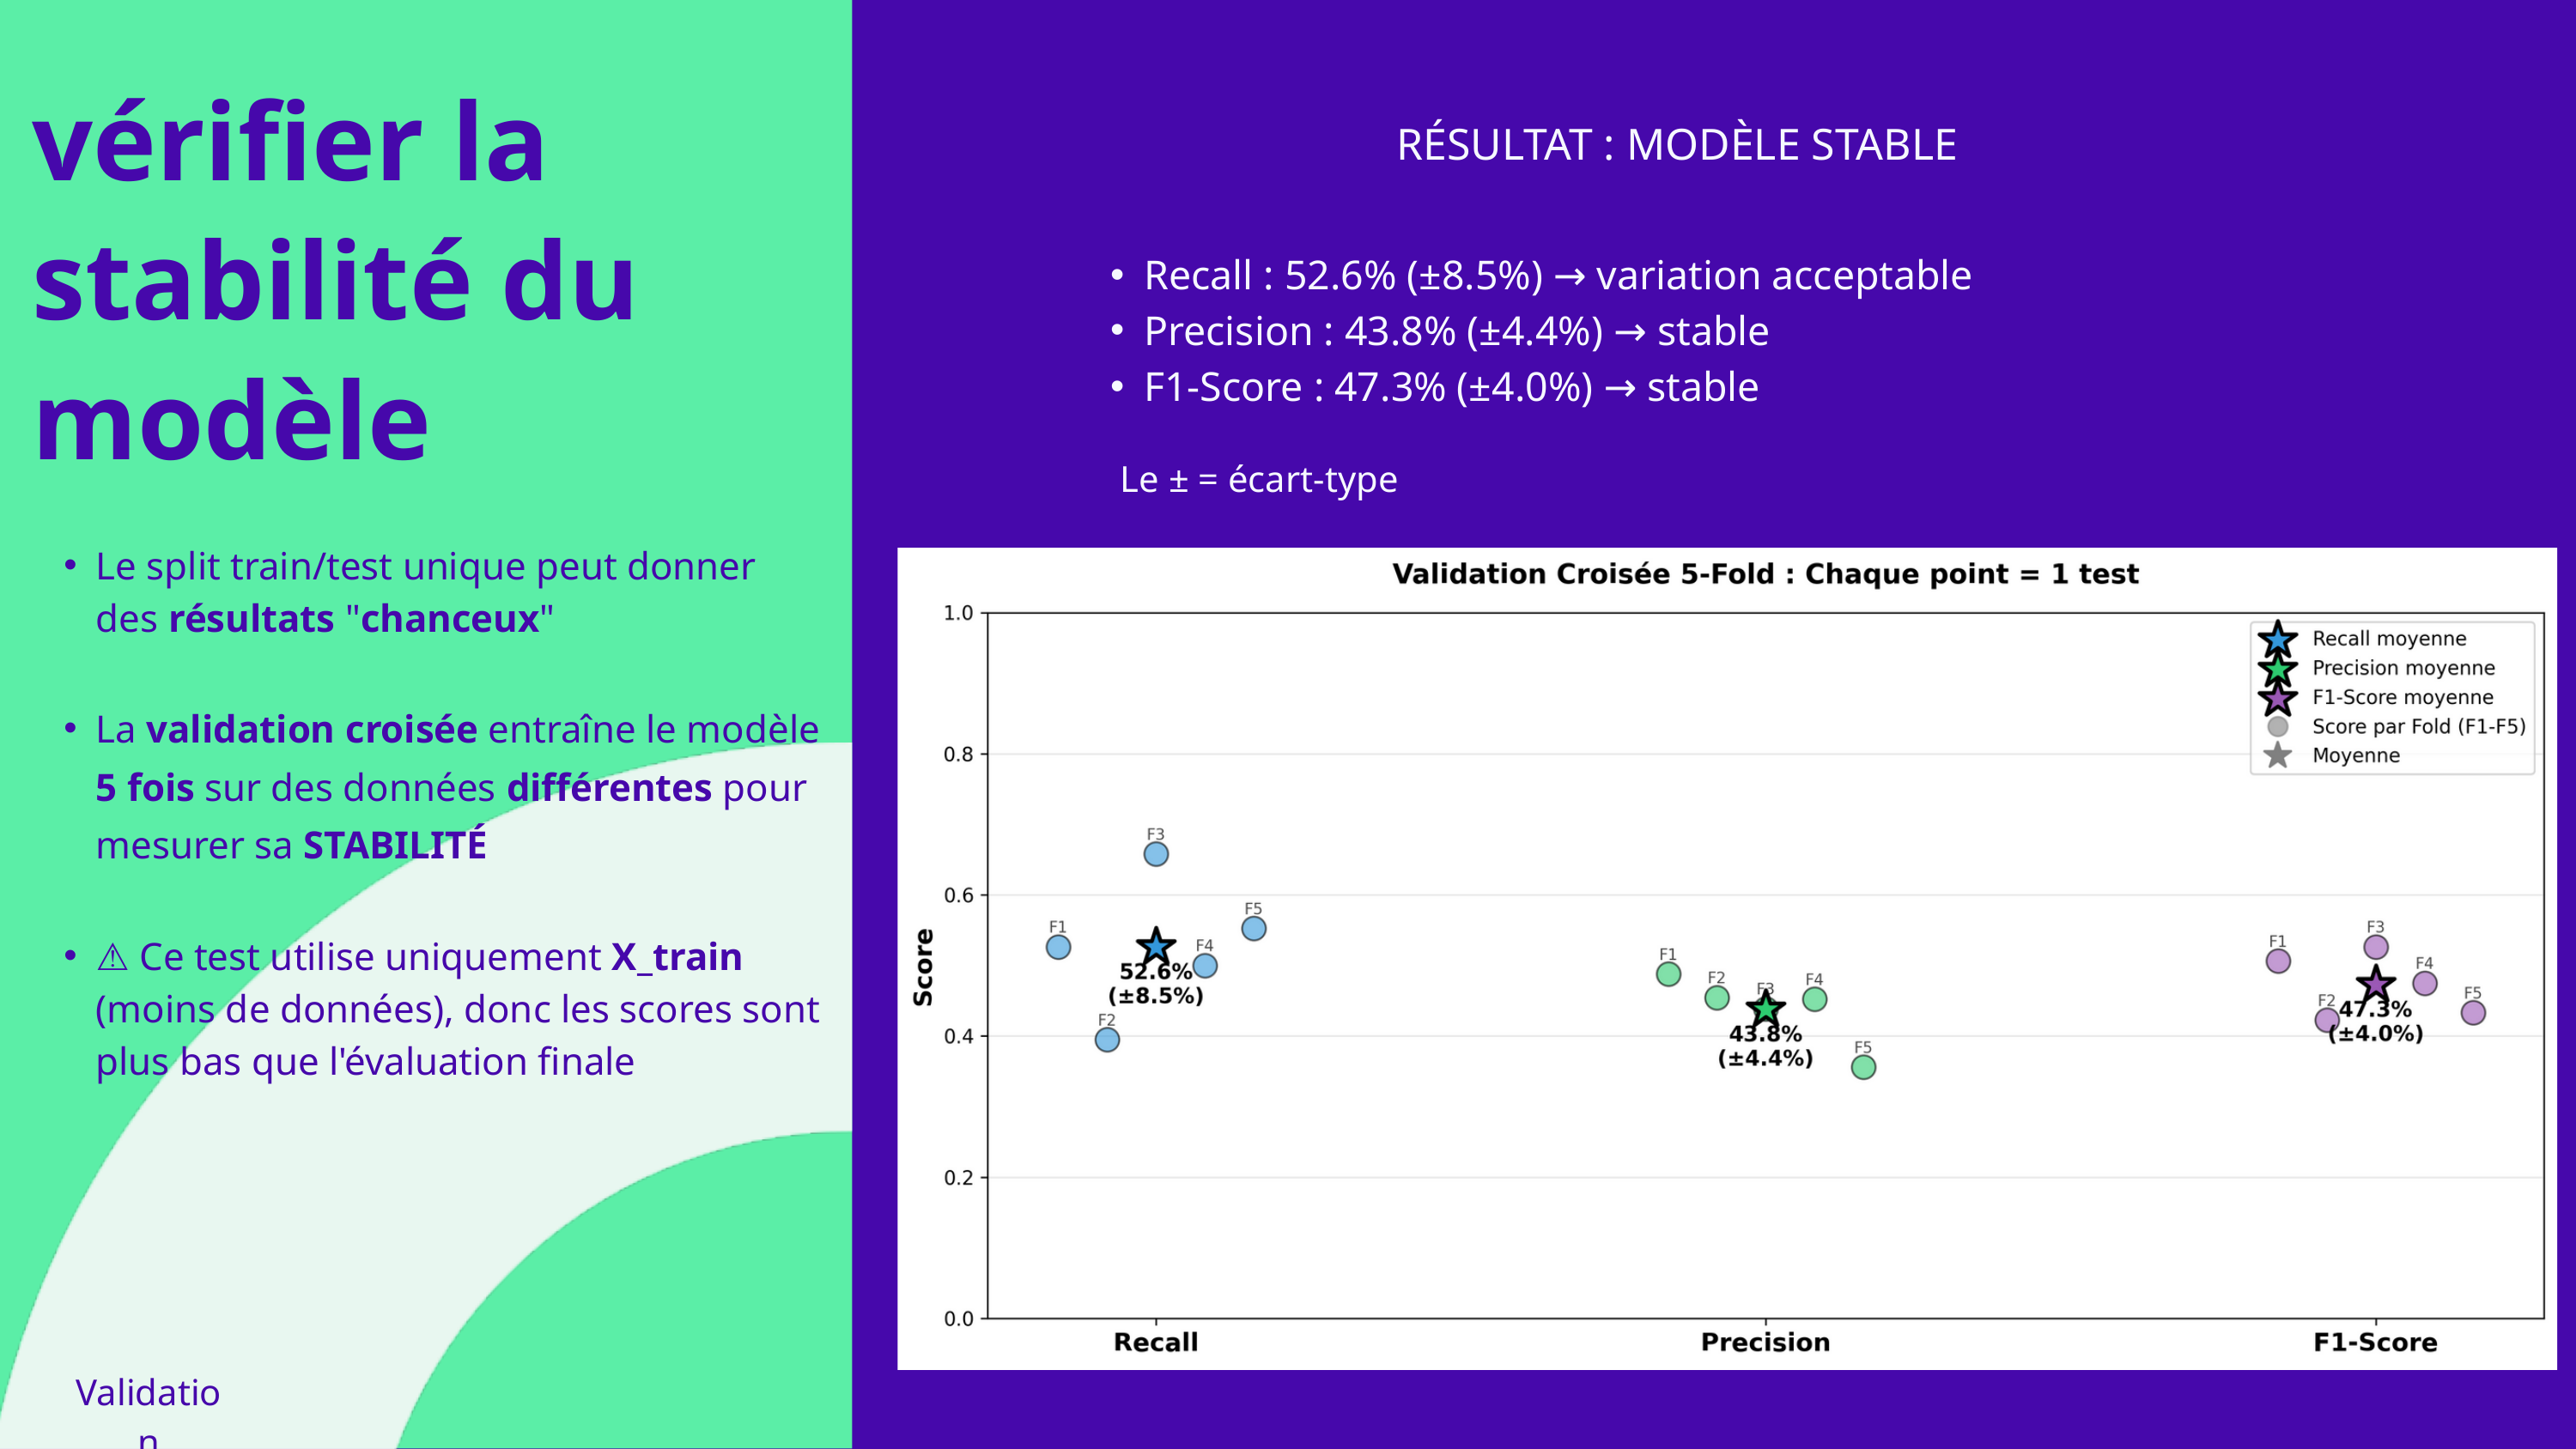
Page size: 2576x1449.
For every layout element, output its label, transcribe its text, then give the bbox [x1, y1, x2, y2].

text_box Validation [67, 1362, 231, 1449]
text_box [0, 743, 853, 1449]
text_box Le ± = écart-type [1120, 449, 1439, 500]
text_box Recall : 52.6% (±8.5%) → variation acceptable Precision : 43.8% (±4.4%) → stable F1-Score : 47.3% (±4.0%) → stable [1076, 242, 1976, 409]
text_box [897, 548, 2558, 1370]
text_box [0, 0, 853, 743]
text_box RÉSULTAT : MODÈLE STABLE [1385, 108, 1981, 169]
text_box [31, 69, 898, 1128]
